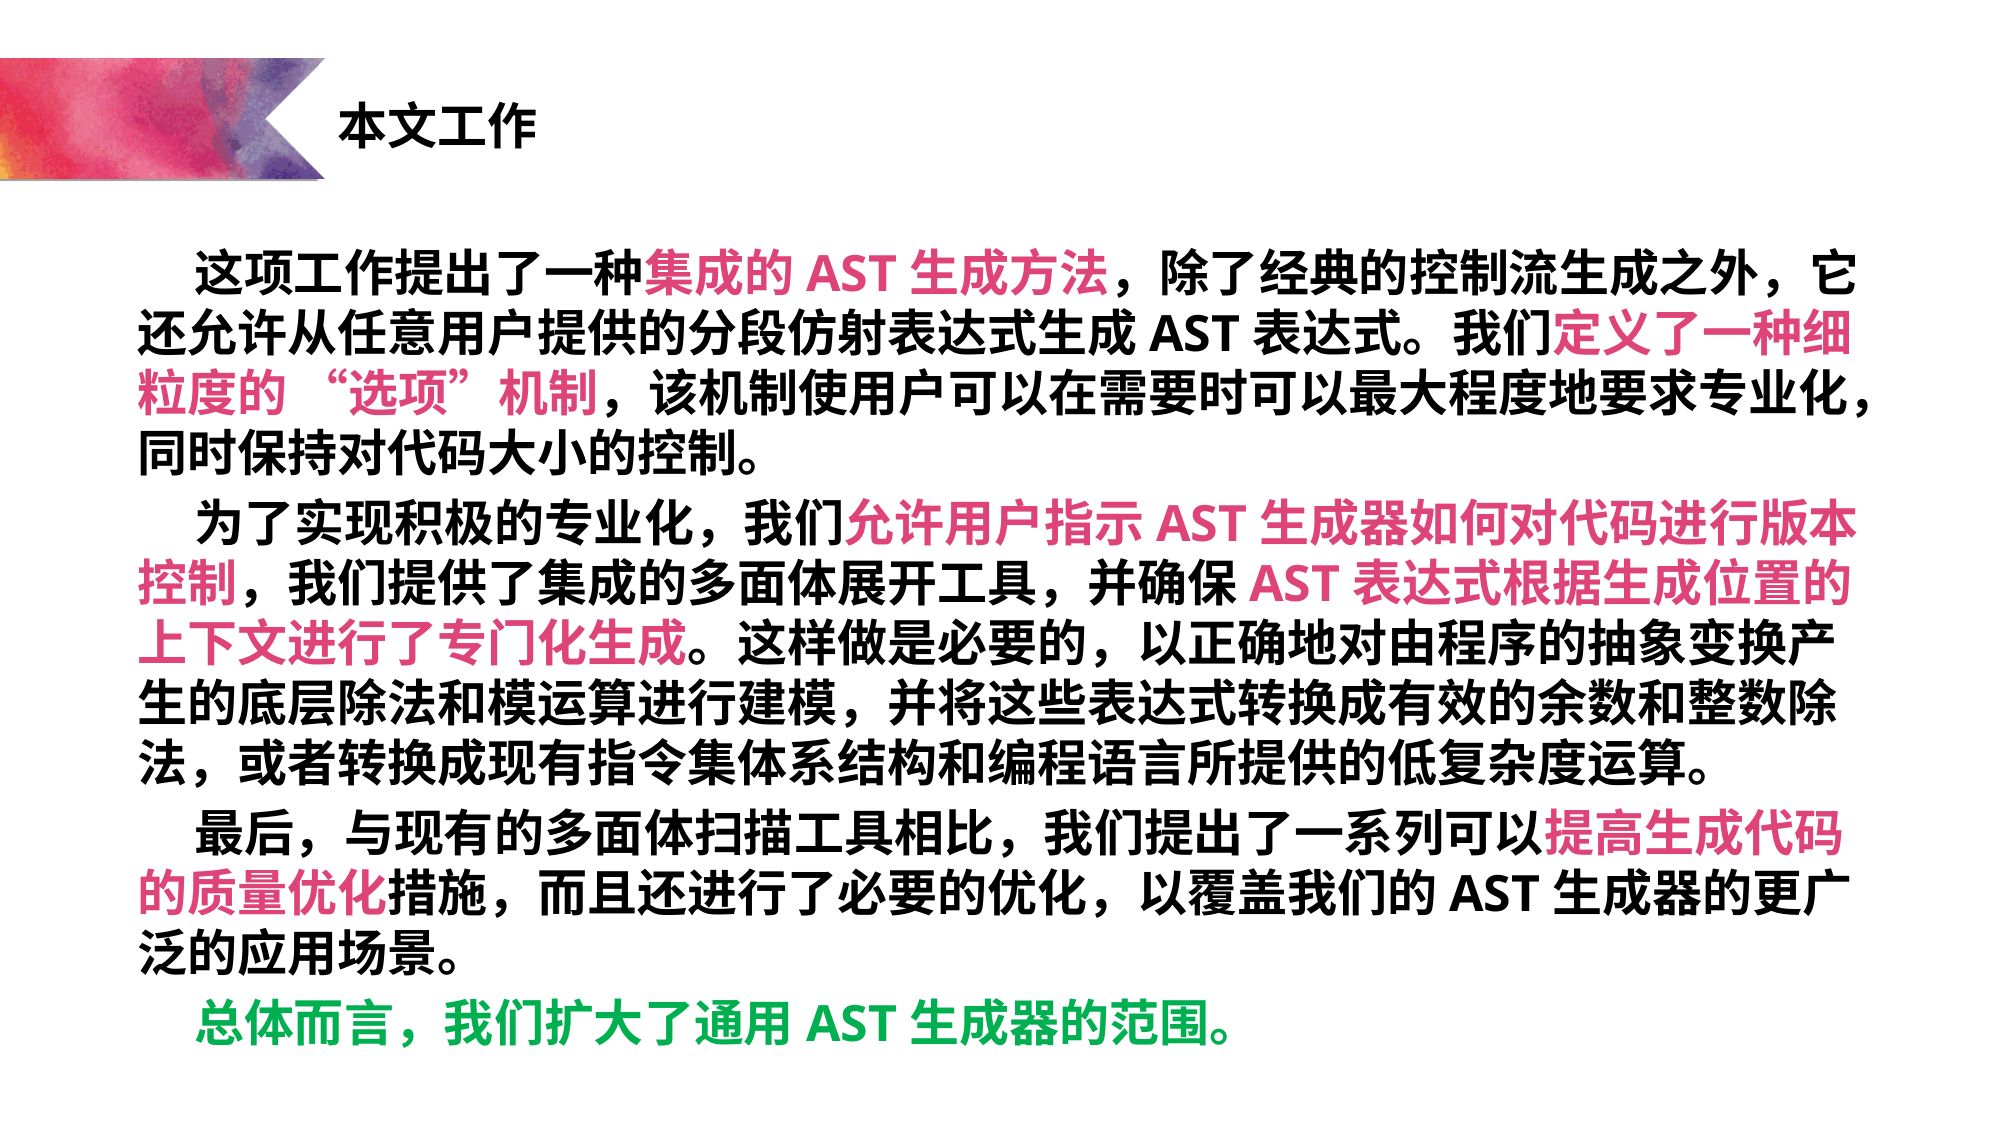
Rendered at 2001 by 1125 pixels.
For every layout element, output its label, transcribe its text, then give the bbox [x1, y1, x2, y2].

picture [0, 58, 326, 179]
text_box 这项工作提出了一种集成的AST生成方法，除了经典的控制流生成之外，它还允许从任意用户提供的分段仿射表达式生成AST表达式。我们定义了一种细粒度的 “选项”机制，该机制使用户可以在需要时可以最大程度地要求专业化，同时保持对代码大小的控制。 为了实现积极的专业化，我们允许用户指示AST生成器如何对代码进行版本控制，我们提供了集成的多面体展开工具，并确保AST表达式根据生成位置的上下文进行了专门化生成。这样做是必要的，以正确地对由程序的抽象变换产生的底层除法和模运算进行建模，并将这些表达式转换成有效的余数和整数除法，或者转换成现有指令集体系结构和编程语言所提供的低复杂度运算。 最后，与现有的多面体扫描工具相比，我们提出了一系列可以提高生成代码的质量优化措施，而且还进行了必要的优化，以覆盖我们的AST生成器的更广泛的应用场景。 总体而言，我们扩大了通用AST生成器的范围。 [137, 241, 1863, 1052]
text_box 本文工作 [329, 87, 553, 163]
